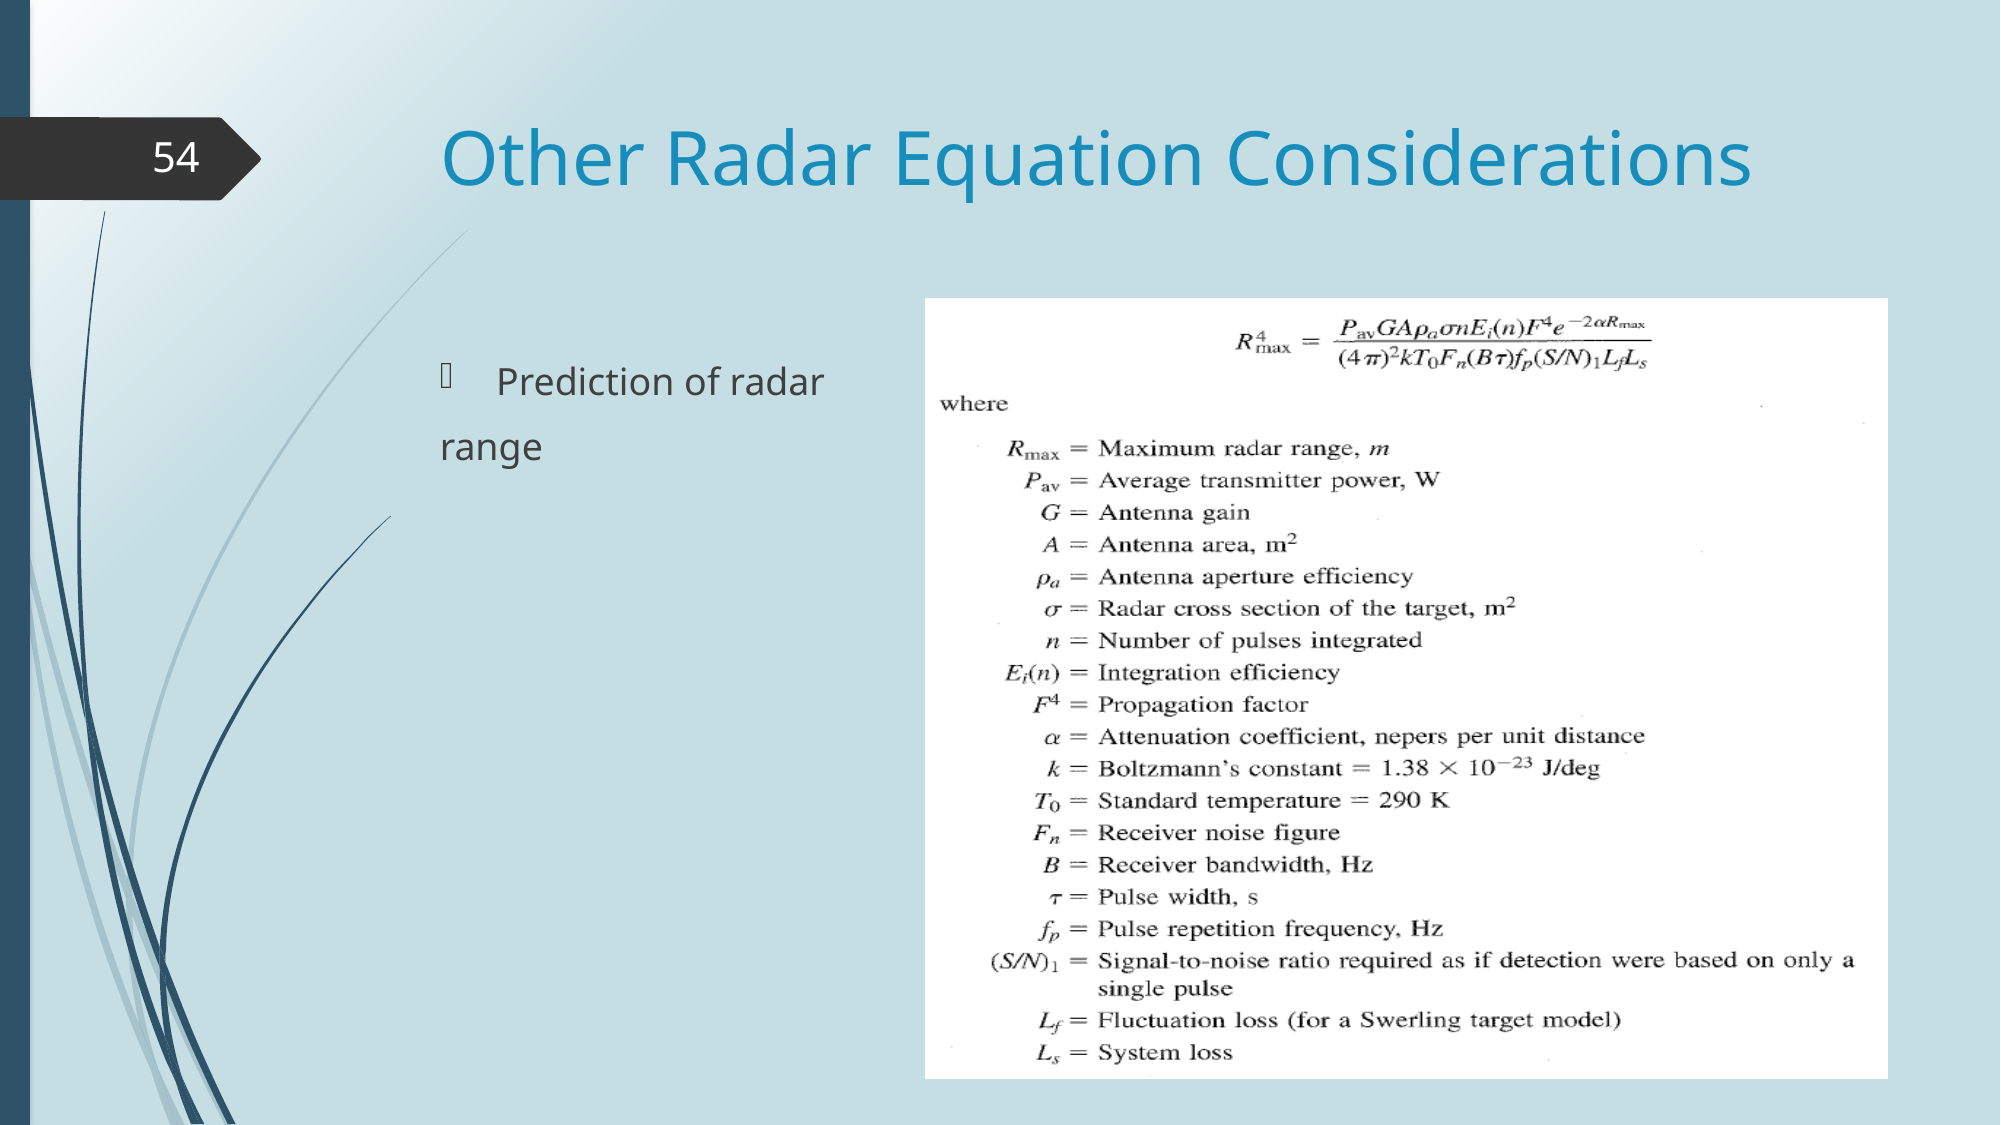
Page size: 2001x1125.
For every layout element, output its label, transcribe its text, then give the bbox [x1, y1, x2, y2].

list Prediction of radar range [424, 350, 920, 970]
picture [925, 298, 1888, 1079]
slide_number 54 [87, 129, 216, 190]
title Other Radar Equation Considerations [425, 102, 1888, 313]
